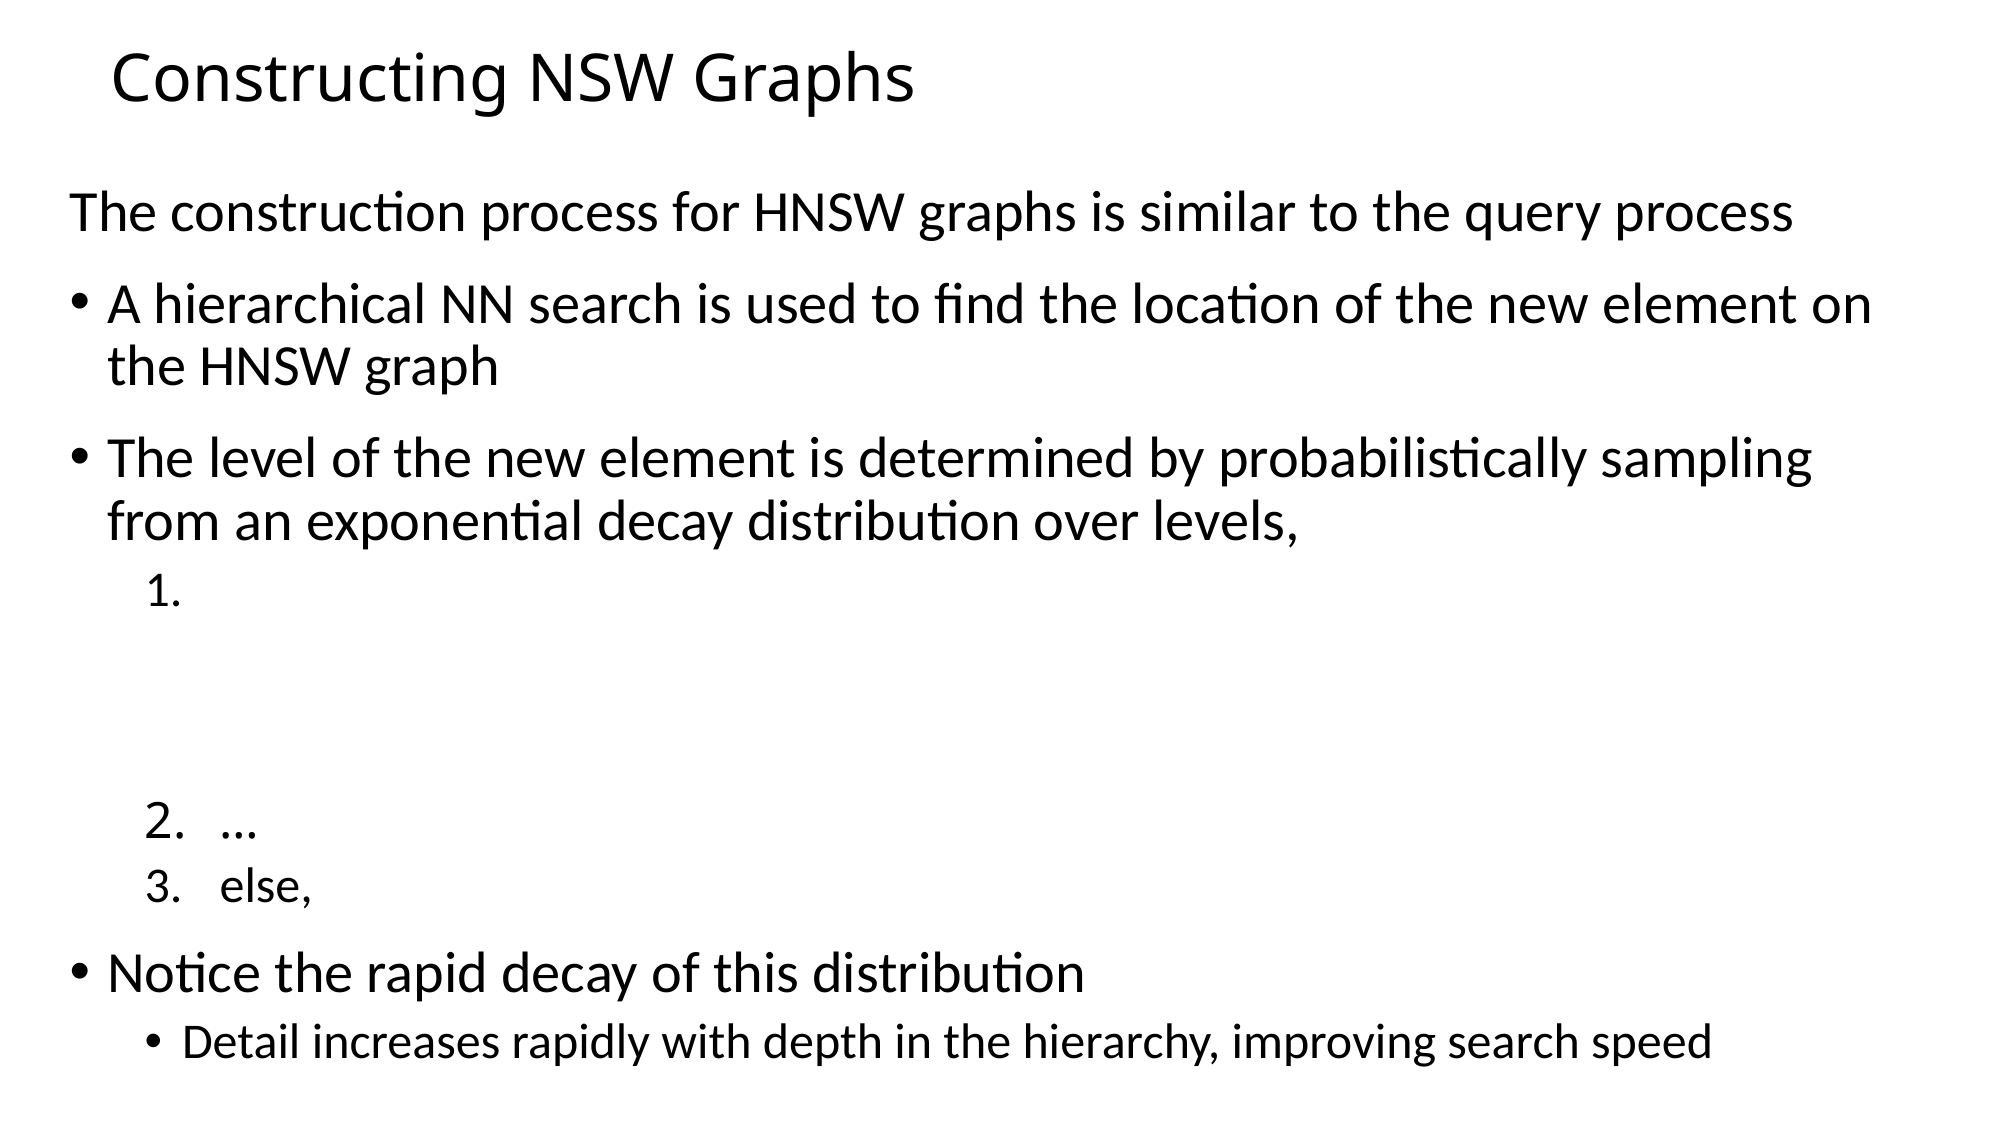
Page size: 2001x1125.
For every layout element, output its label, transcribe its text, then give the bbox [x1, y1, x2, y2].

title Constructing NSW Graphs [95, 36, 1821, 124]
